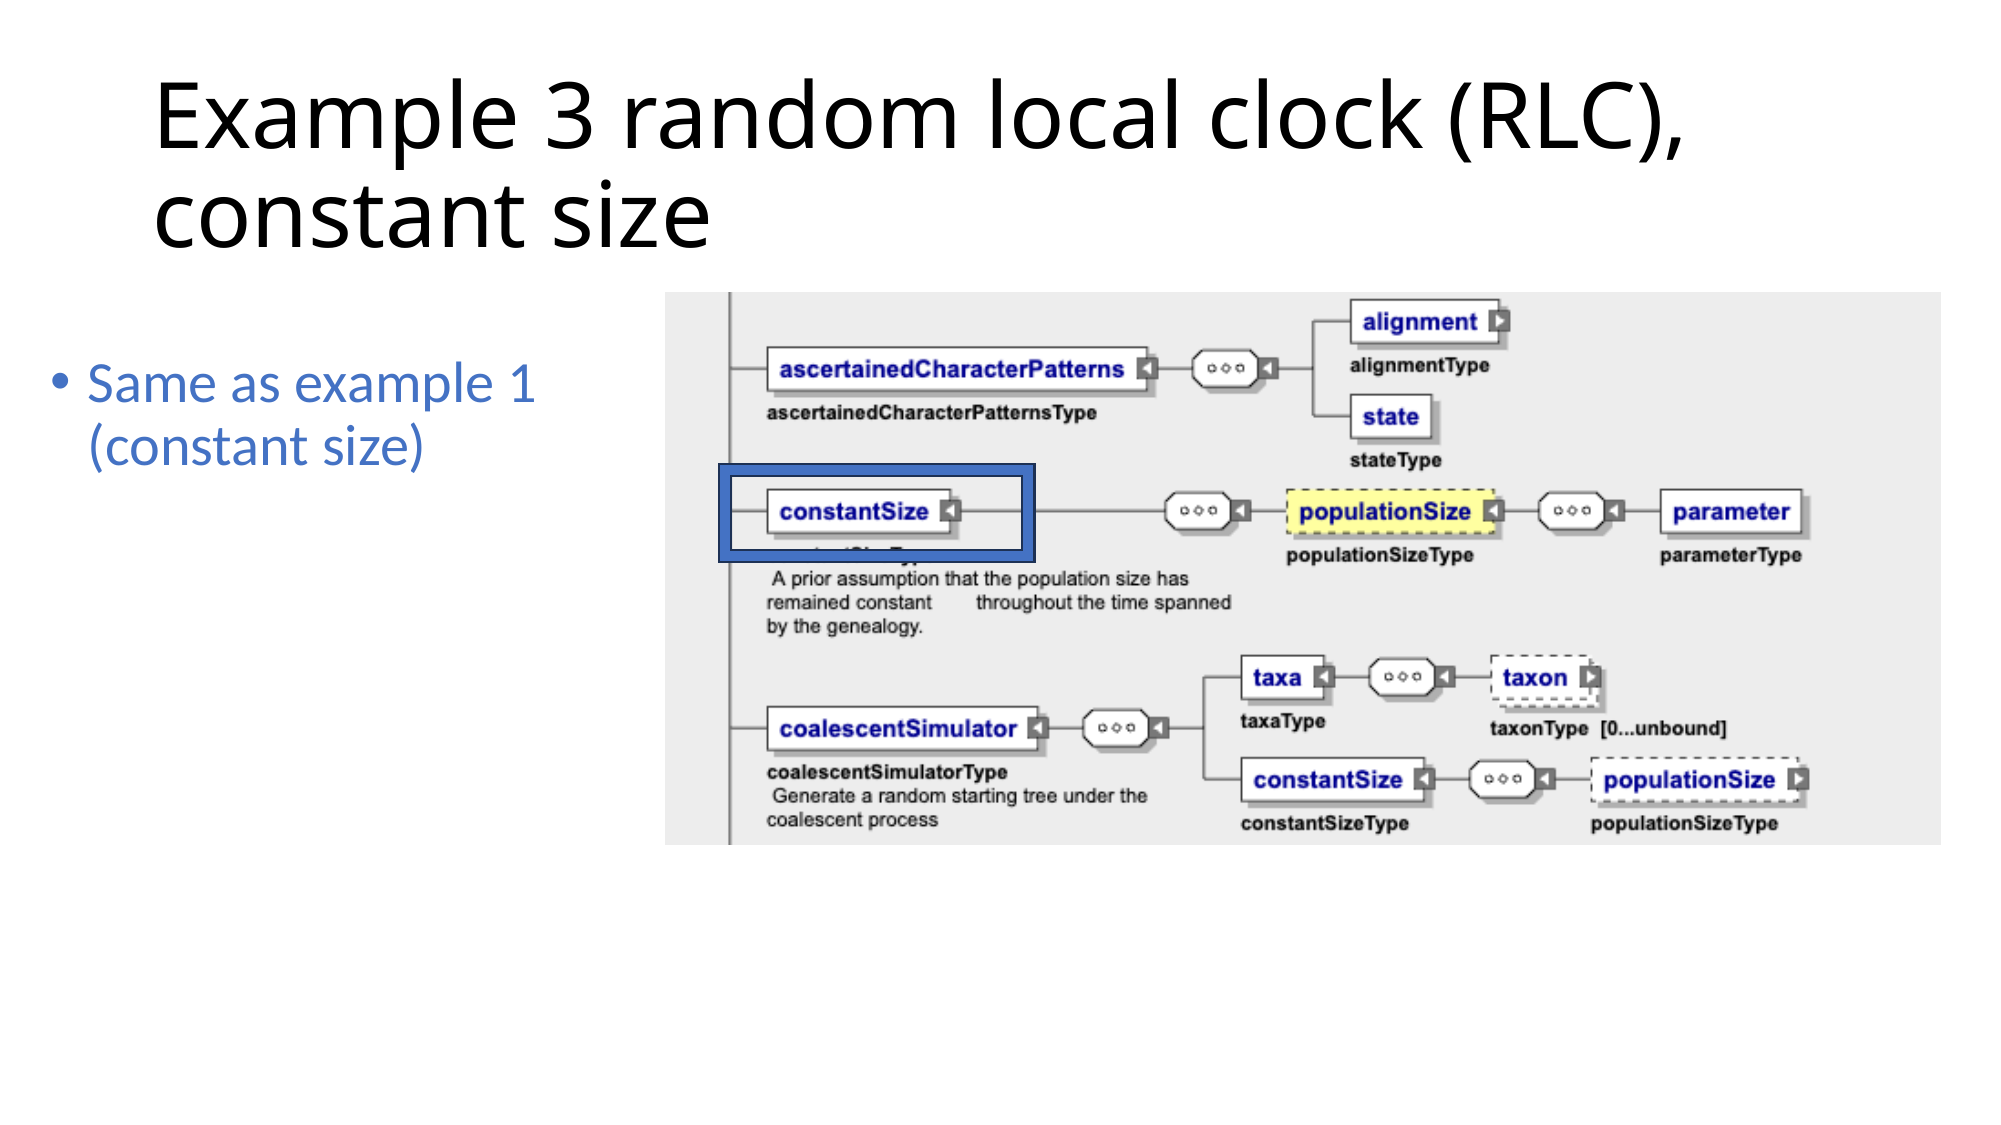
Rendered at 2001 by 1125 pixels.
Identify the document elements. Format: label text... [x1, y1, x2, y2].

picture [665, 292, 1941, 845]
title Example 3 random local clock (RLC), constant size [137, 59, 1863, 278]
text_box Same as example 1 (constant size) [35, 345, 591, 1125]
